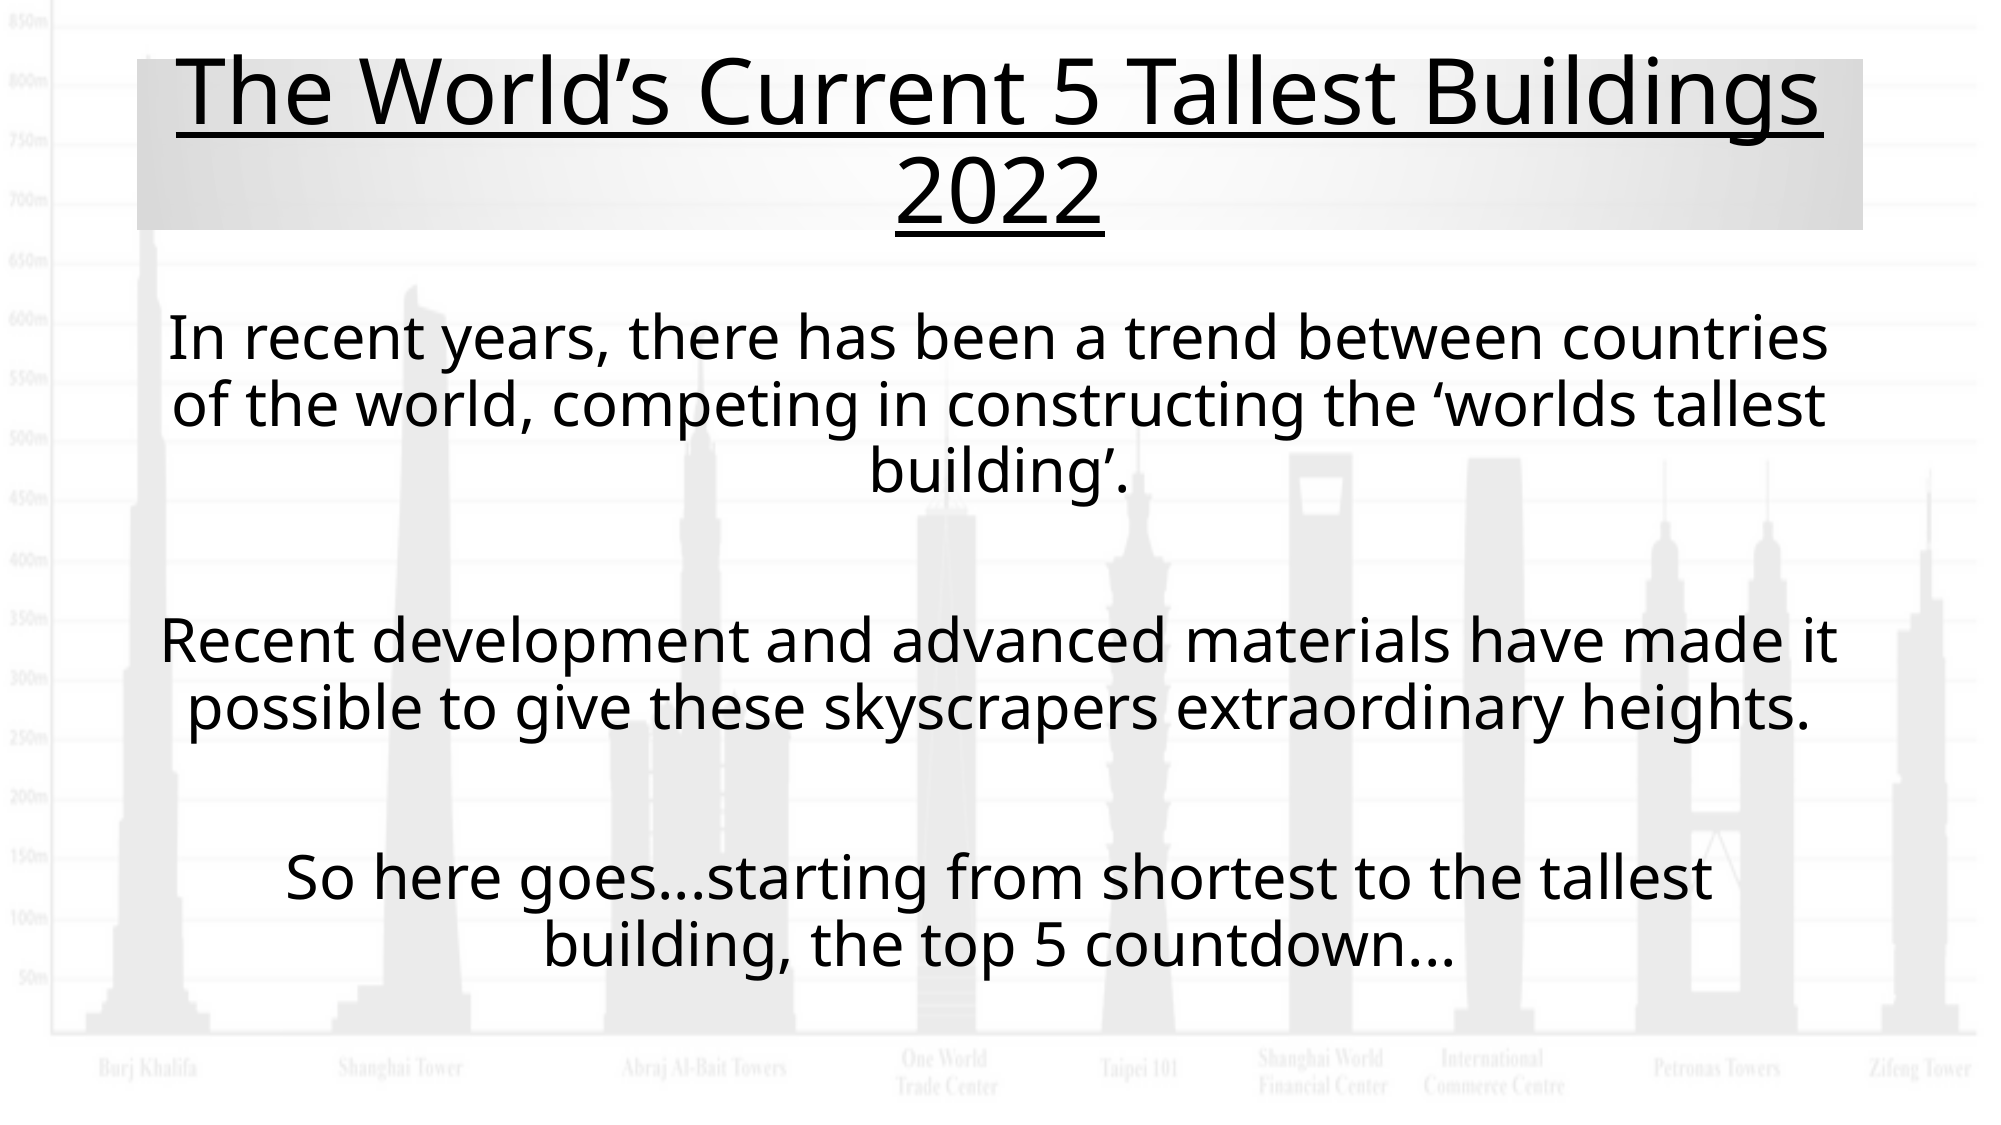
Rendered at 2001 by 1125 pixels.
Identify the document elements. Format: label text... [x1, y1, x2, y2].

title The World’s Current 5 Tallest Buildings 2022 [137, 59, 1863, 230]
list In recent years, there has been a trend between countries of the world, competing in constructing the ‘worlds tallest building’. Recent development and advanced materials have made it possible to give these skyscrapers extraordinary heights. So here goes...starting from shortest to the tallest building, the top 5 countdown... [137, 299, 1863, 1014]
